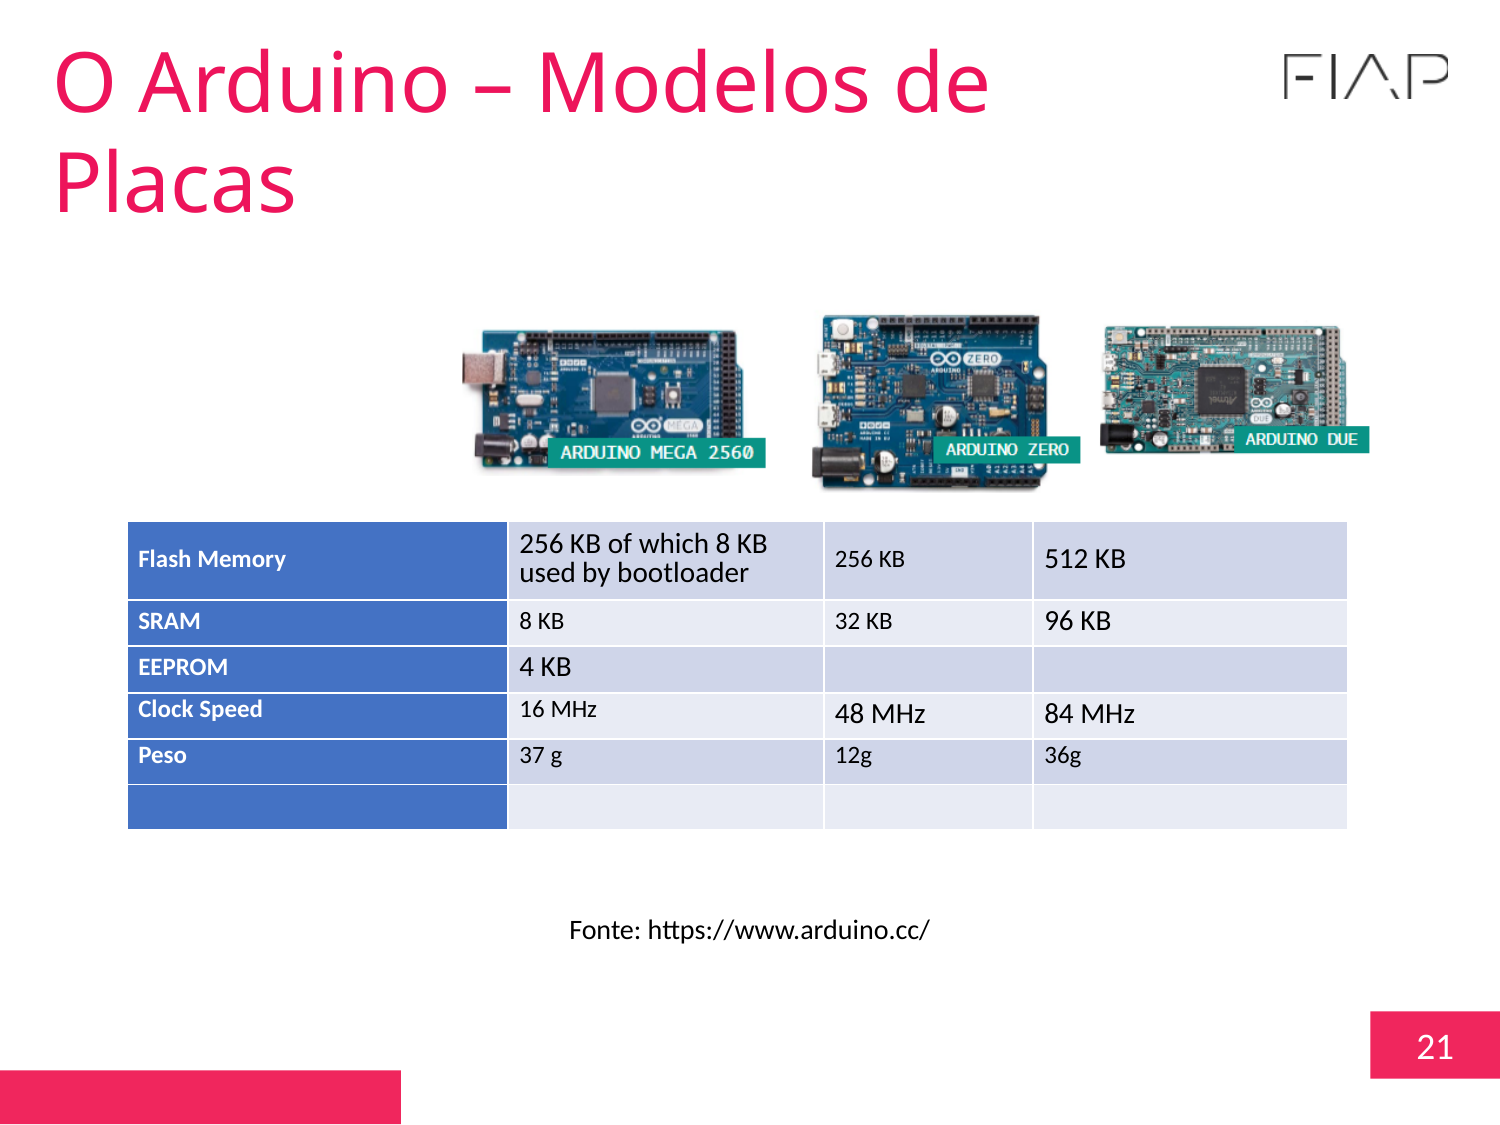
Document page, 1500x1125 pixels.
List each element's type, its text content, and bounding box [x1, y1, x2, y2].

table_cell [1034, 785, 1347, 829]
table_header Flash Memory [128, 522, 507, 599]
table_cell 48 MHz [825, 694, 1032, 738]
text_box O Arduino – Modelos de Placas [37, 21, 1075, 237]
table_cell [825, 785, 1032, 829]
table_cell Peso [128, 740, 507, 784]
table_cell Clock Speed [128, 694, 507, 738]
table_cell 16 MHz [509, 694, 823, 738]
table_cell 4 KB [509, 647, 823, 692]
table_cell 12g [825, 740, 1032, 784]
picture [810, 307, 1084, 493]
table_header 256 KB of which 8 KB used by bootloader [509, 522, 823, 599]
table_cell EEPROM [128, 647, 507, 692]
picture [462, 323, 771, 476]
table_cell 84 MHz [1034, 694, 1347, 738]
table_header 256 KB [825, 522, 1032, 599]
text_box Fonte: https://www.arduino.cc/ [520, 904, 979, 953]
table_cell 32 KB [825, 601, 1032, 645]
table_cell 37 g [509, 740, 823, 784]
table_cell 8 KB [509, 601, 823, 645]
table_cell [509, 785, 823, 829]
table_header 512 KB [1034, 522, 1347, 599]
table_cell [1034, 647, 1347, 692]
table_cell SRAM [128, 601, 507, 645]
table_cell 36g [1034, 740, 1347, 784]
picture [1099, 319, 1373, 458]
table_cell [128, 785, 507, 829]
table_cell [825, 647, 1032, 692]
table_cell 96 KB [1034, 601, 1347, 645]
